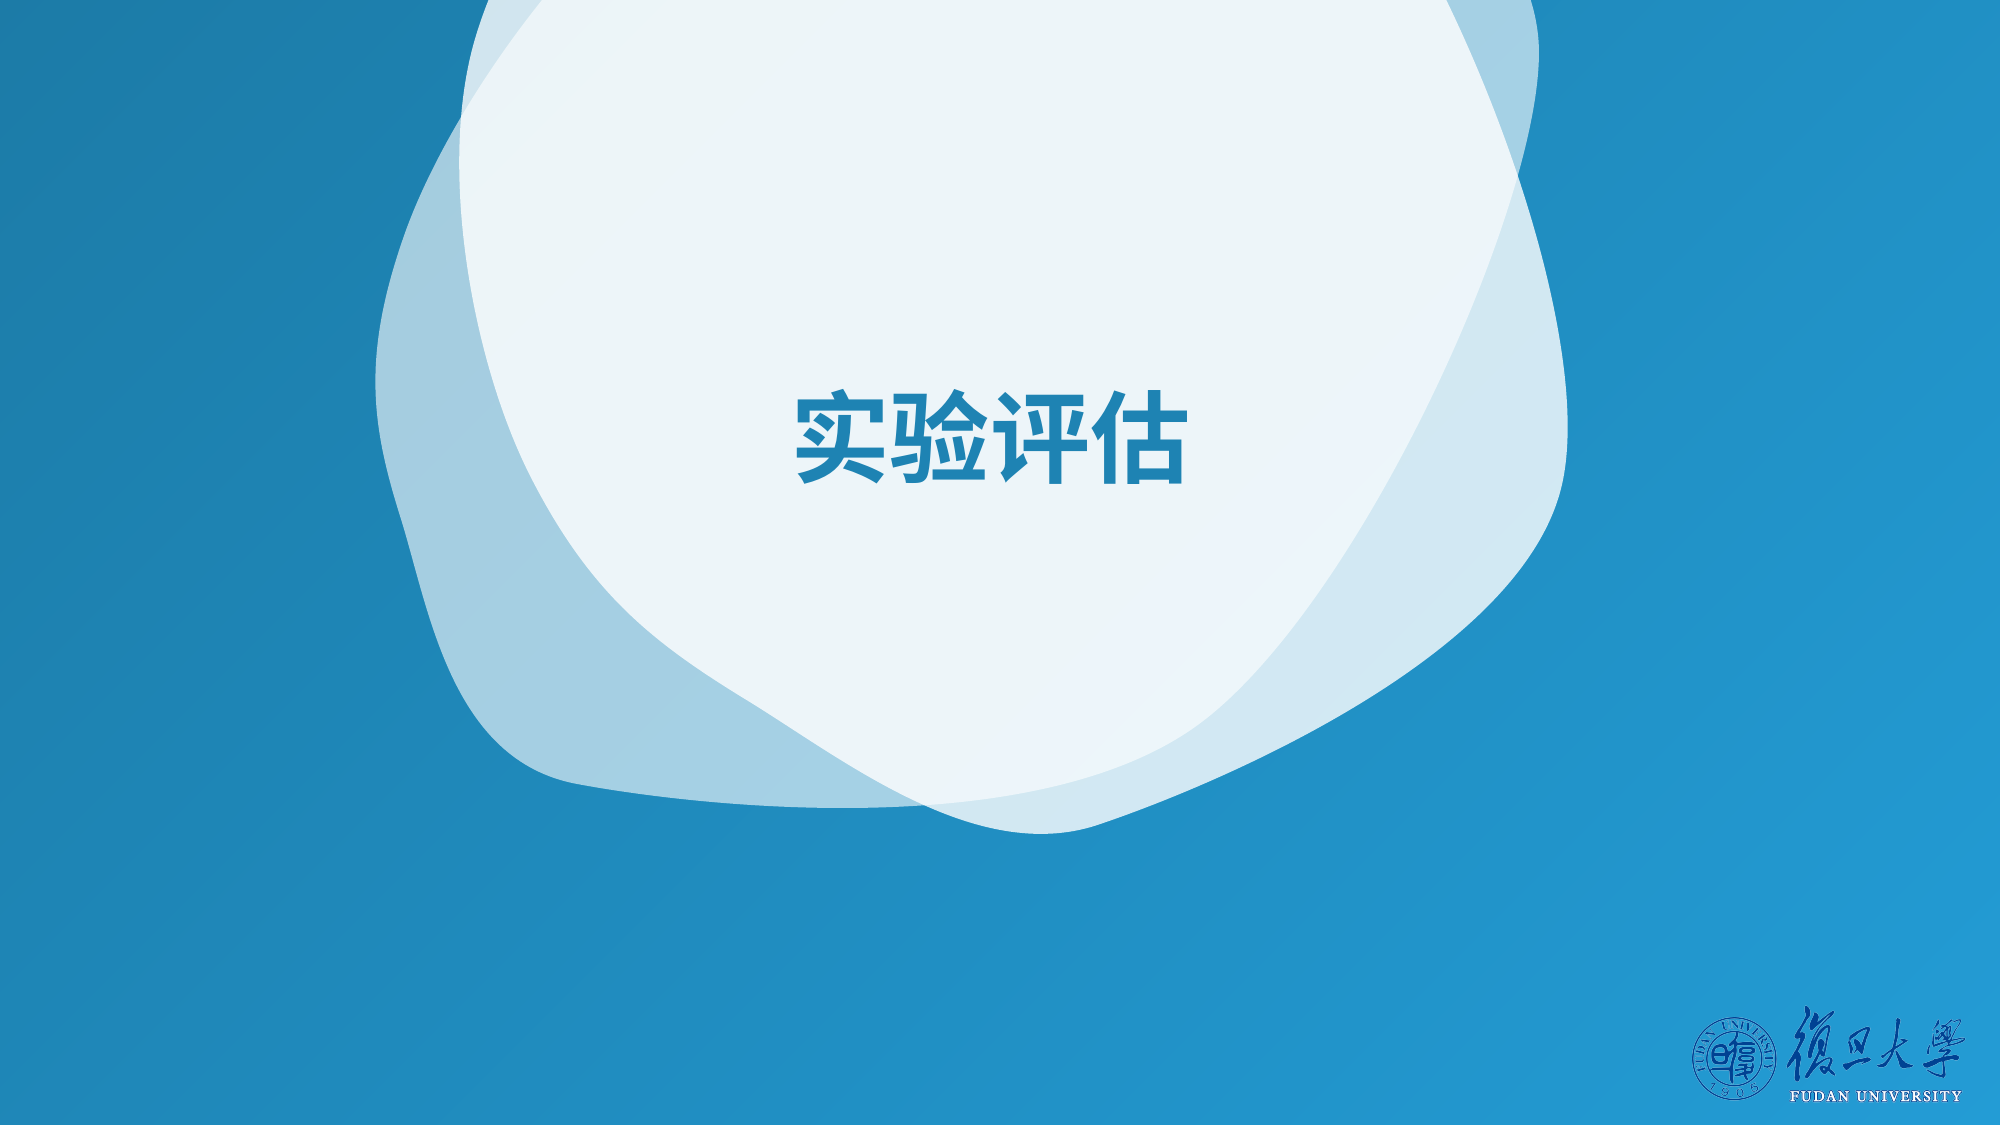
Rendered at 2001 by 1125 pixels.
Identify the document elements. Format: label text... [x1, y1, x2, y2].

list 实验评估 [580, 367, 1400, 758]
picture [1667, 974, 1990, 1125]
